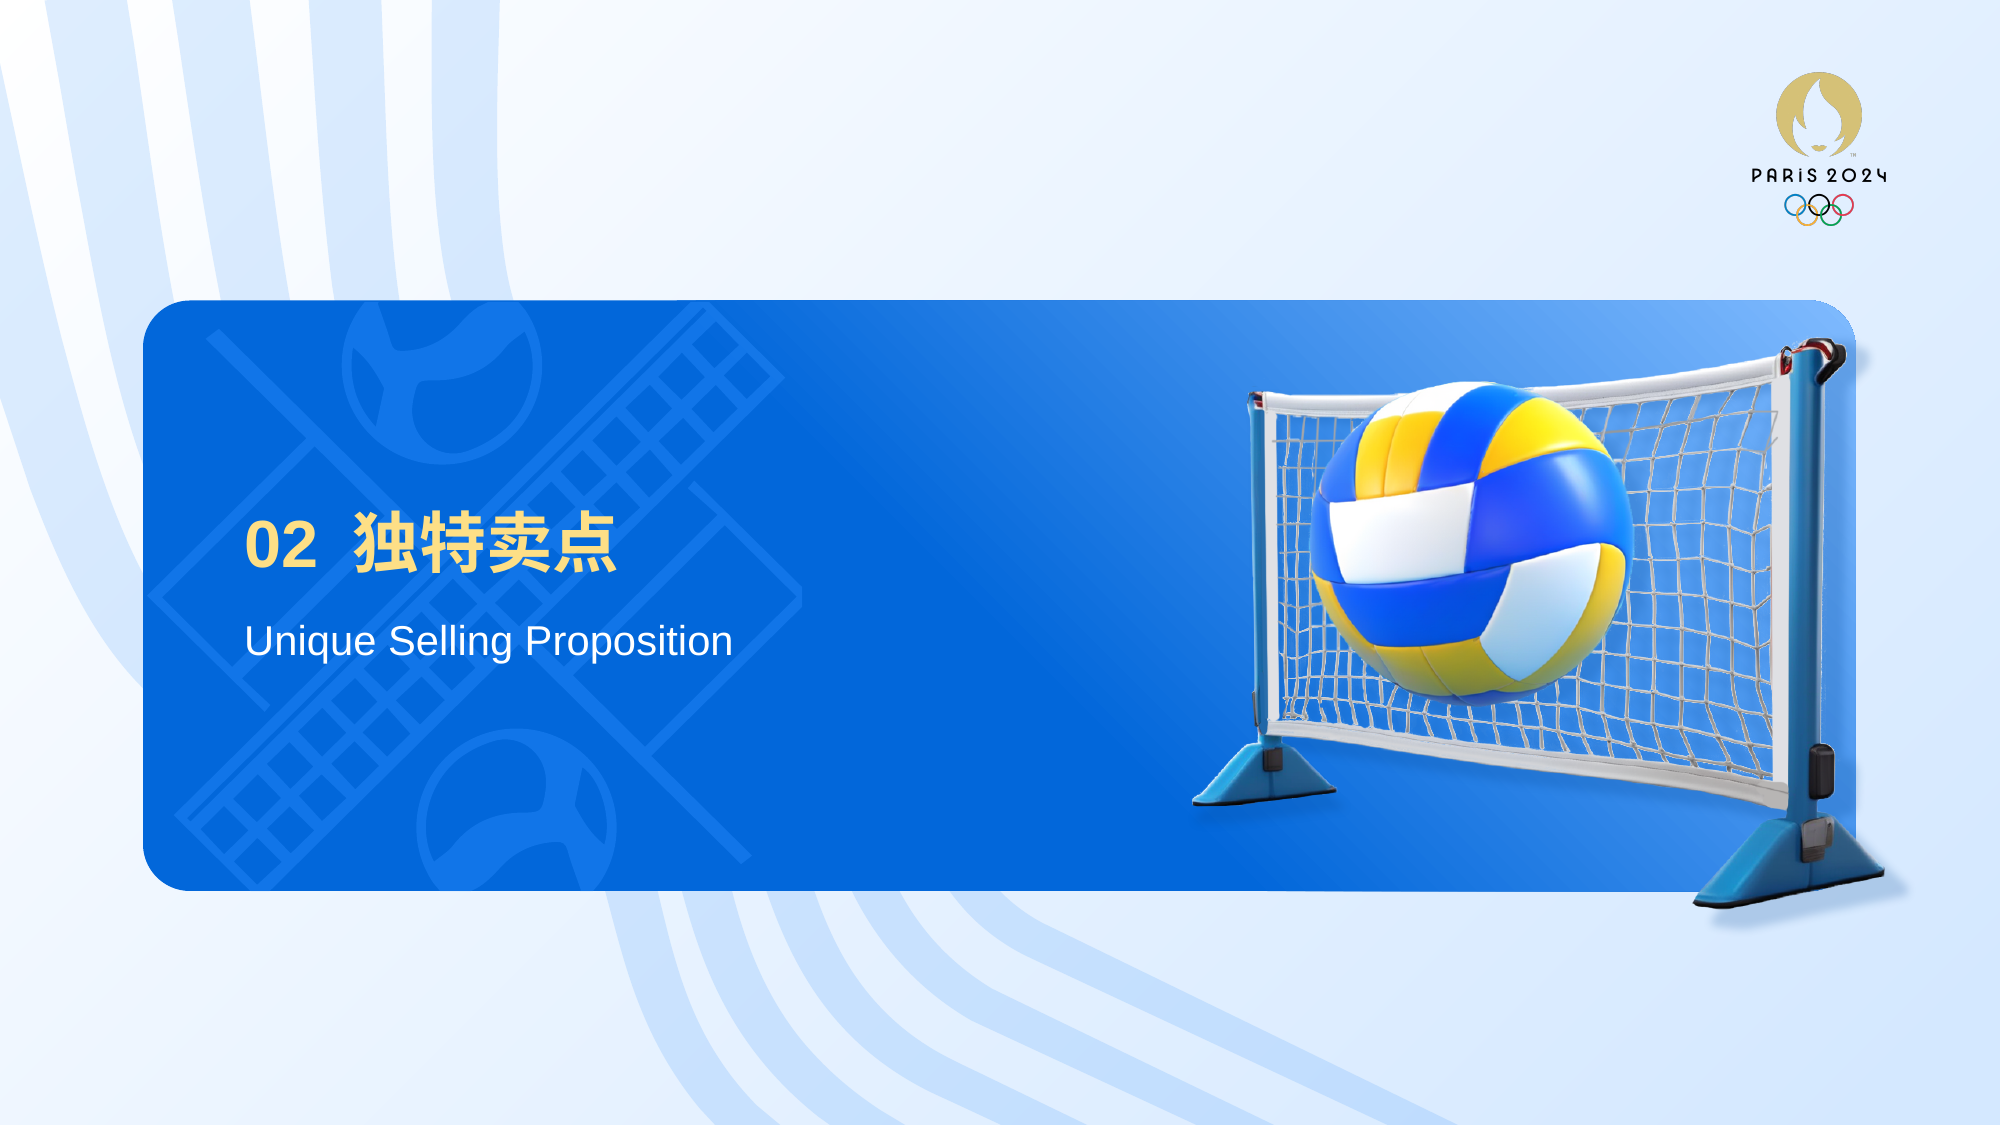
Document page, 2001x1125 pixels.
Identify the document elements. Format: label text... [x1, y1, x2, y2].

picture [1184, 324, 1891, 916]
list Unique Selling Proposition [229, 596, 1224, 840]
picture [1748, 68, 1890, 230]
title 02 独特卖点 [229, 359, 1224, 589]
